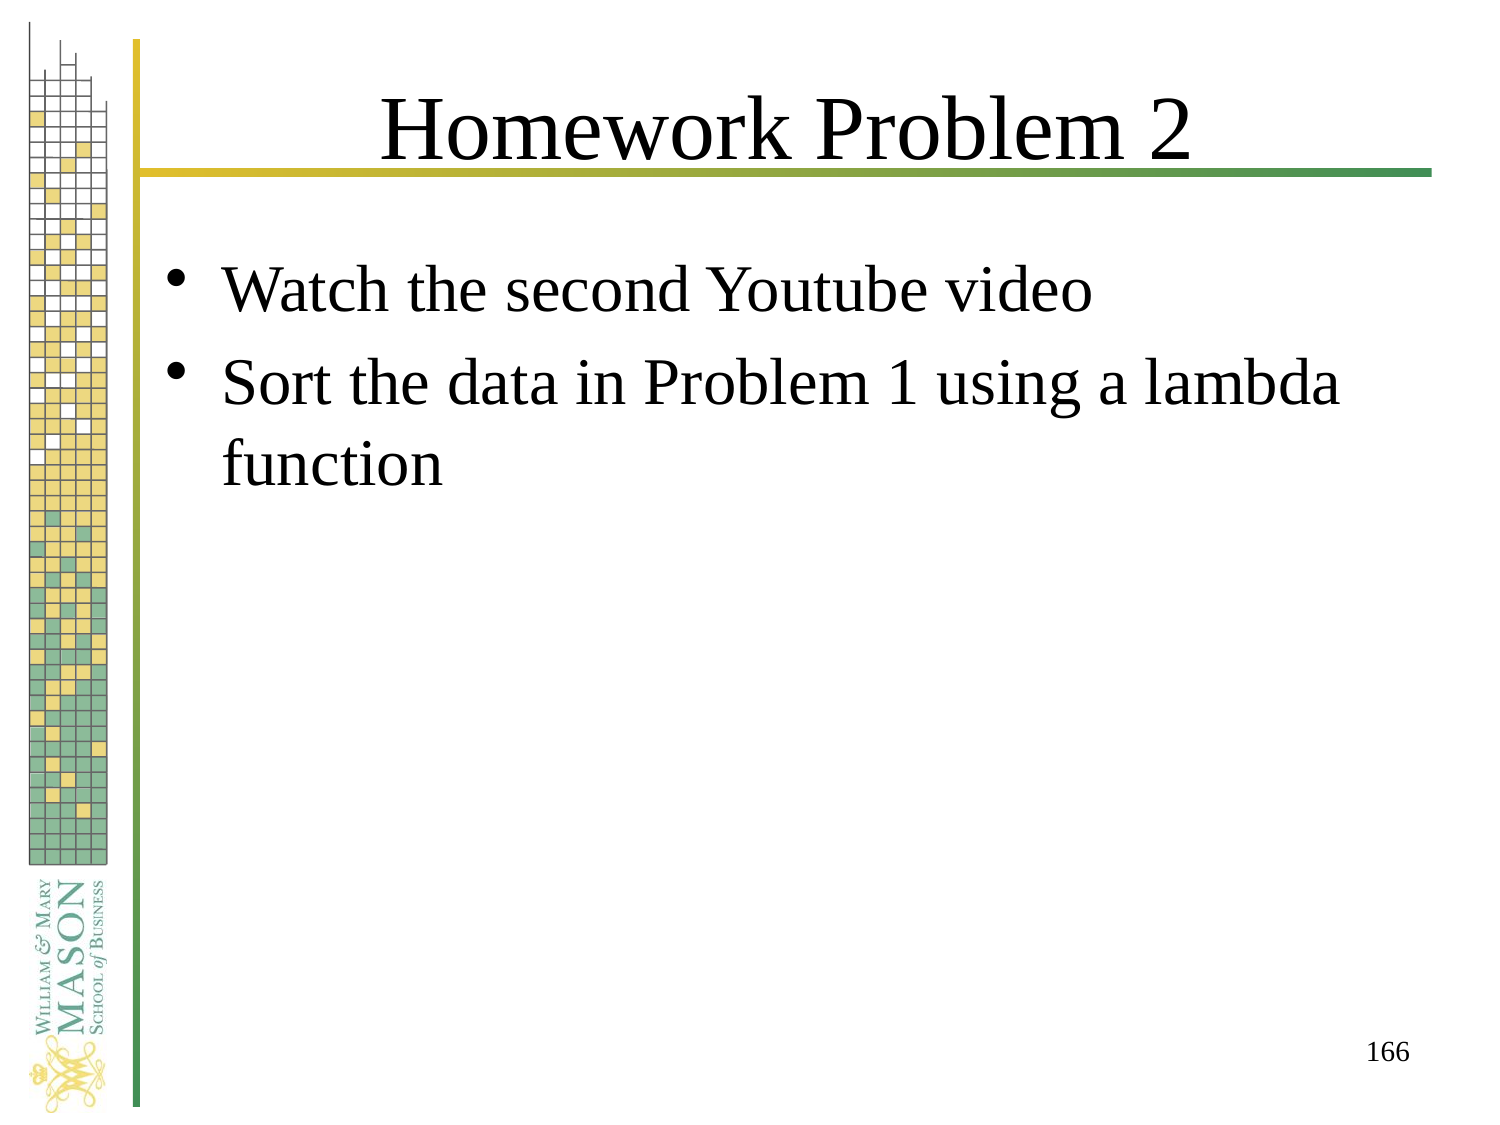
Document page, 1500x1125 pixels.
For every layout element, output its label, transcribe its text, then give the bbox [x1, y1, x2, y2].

title Boolean Statements [29, 879, 107, 1113]
slide_number 166 [1048, 1024, 1426, 1103]
title Homework Problem 2 [150, 45, 1425, 200]
list Watch the second Youtube video Sort the data in Problem 1 using a lambda function [150, 237, 1425, 1005]
